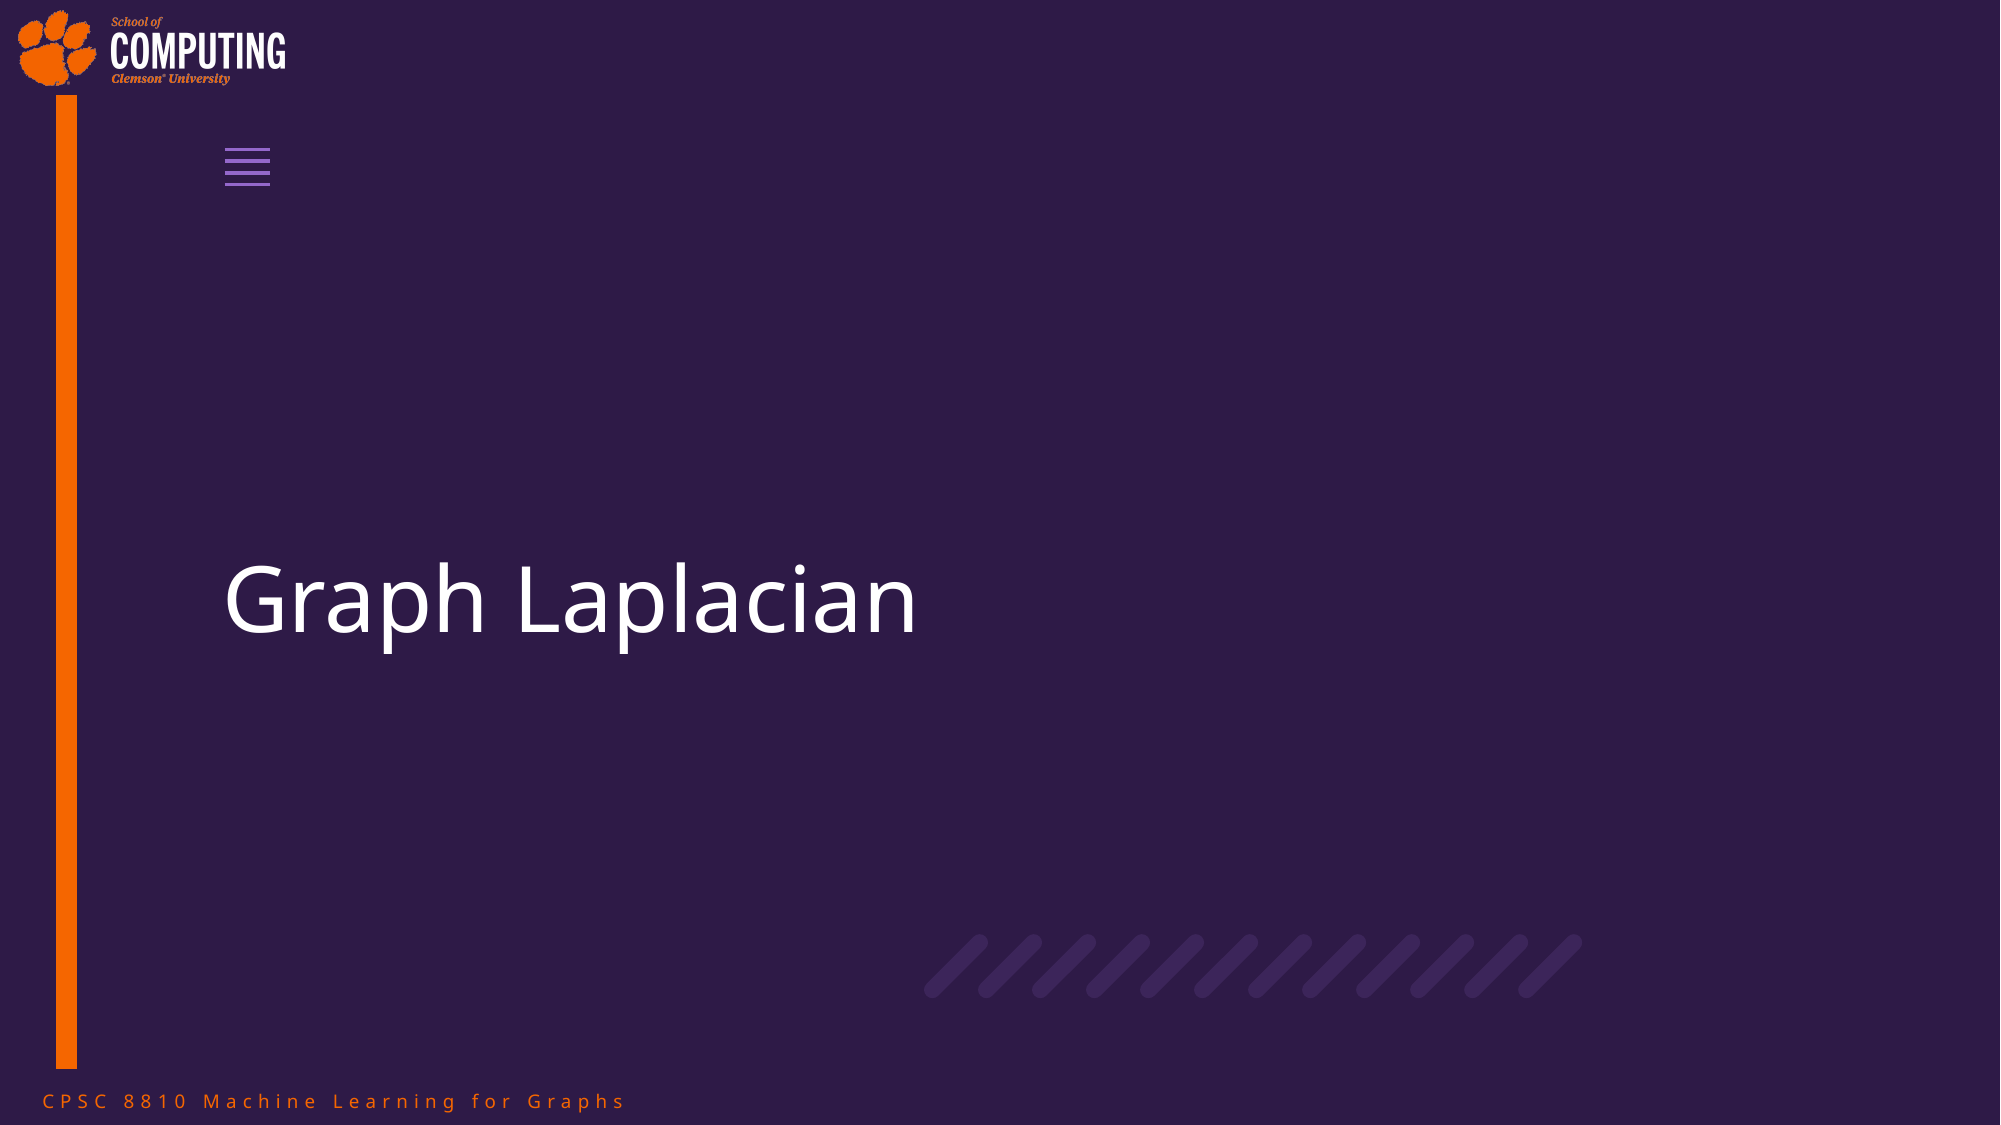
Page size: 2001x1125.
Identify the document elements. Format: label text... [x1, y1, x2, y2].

title Graph Laplacian [222, 562, 1906, 652]
picture [18, 10, 285, 86]
